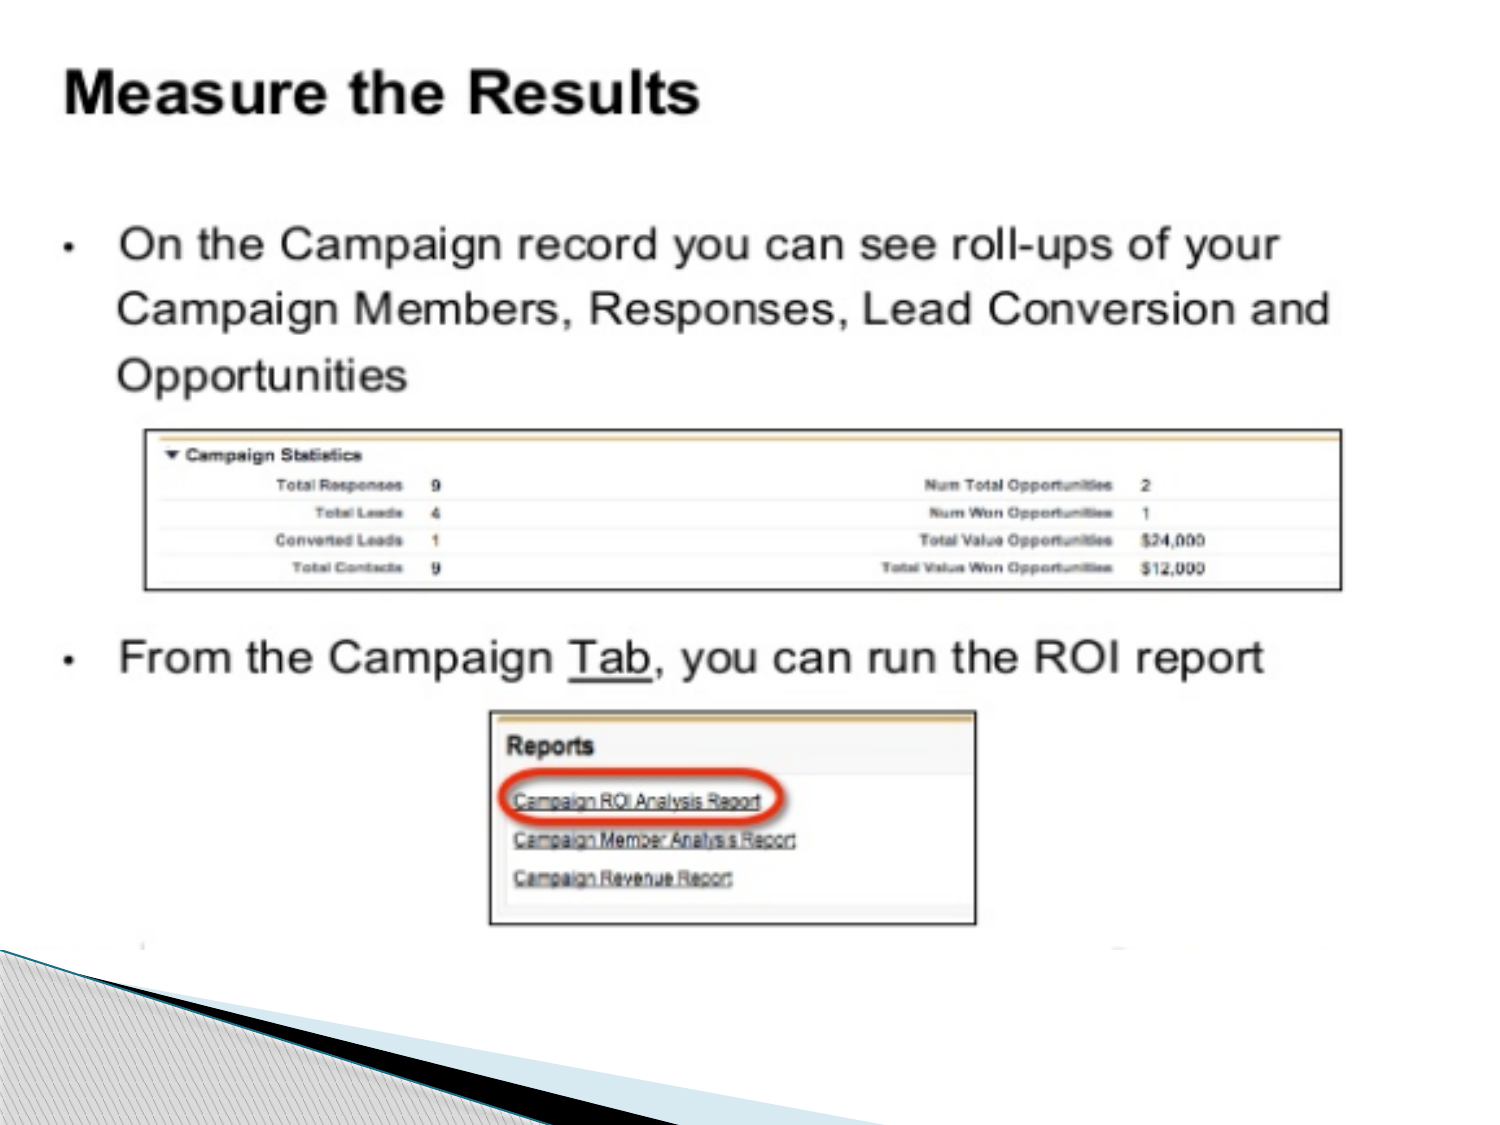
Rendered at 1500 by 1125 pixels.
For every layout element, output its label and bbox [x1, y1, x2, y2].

list [0, 37, 1413, 951]
